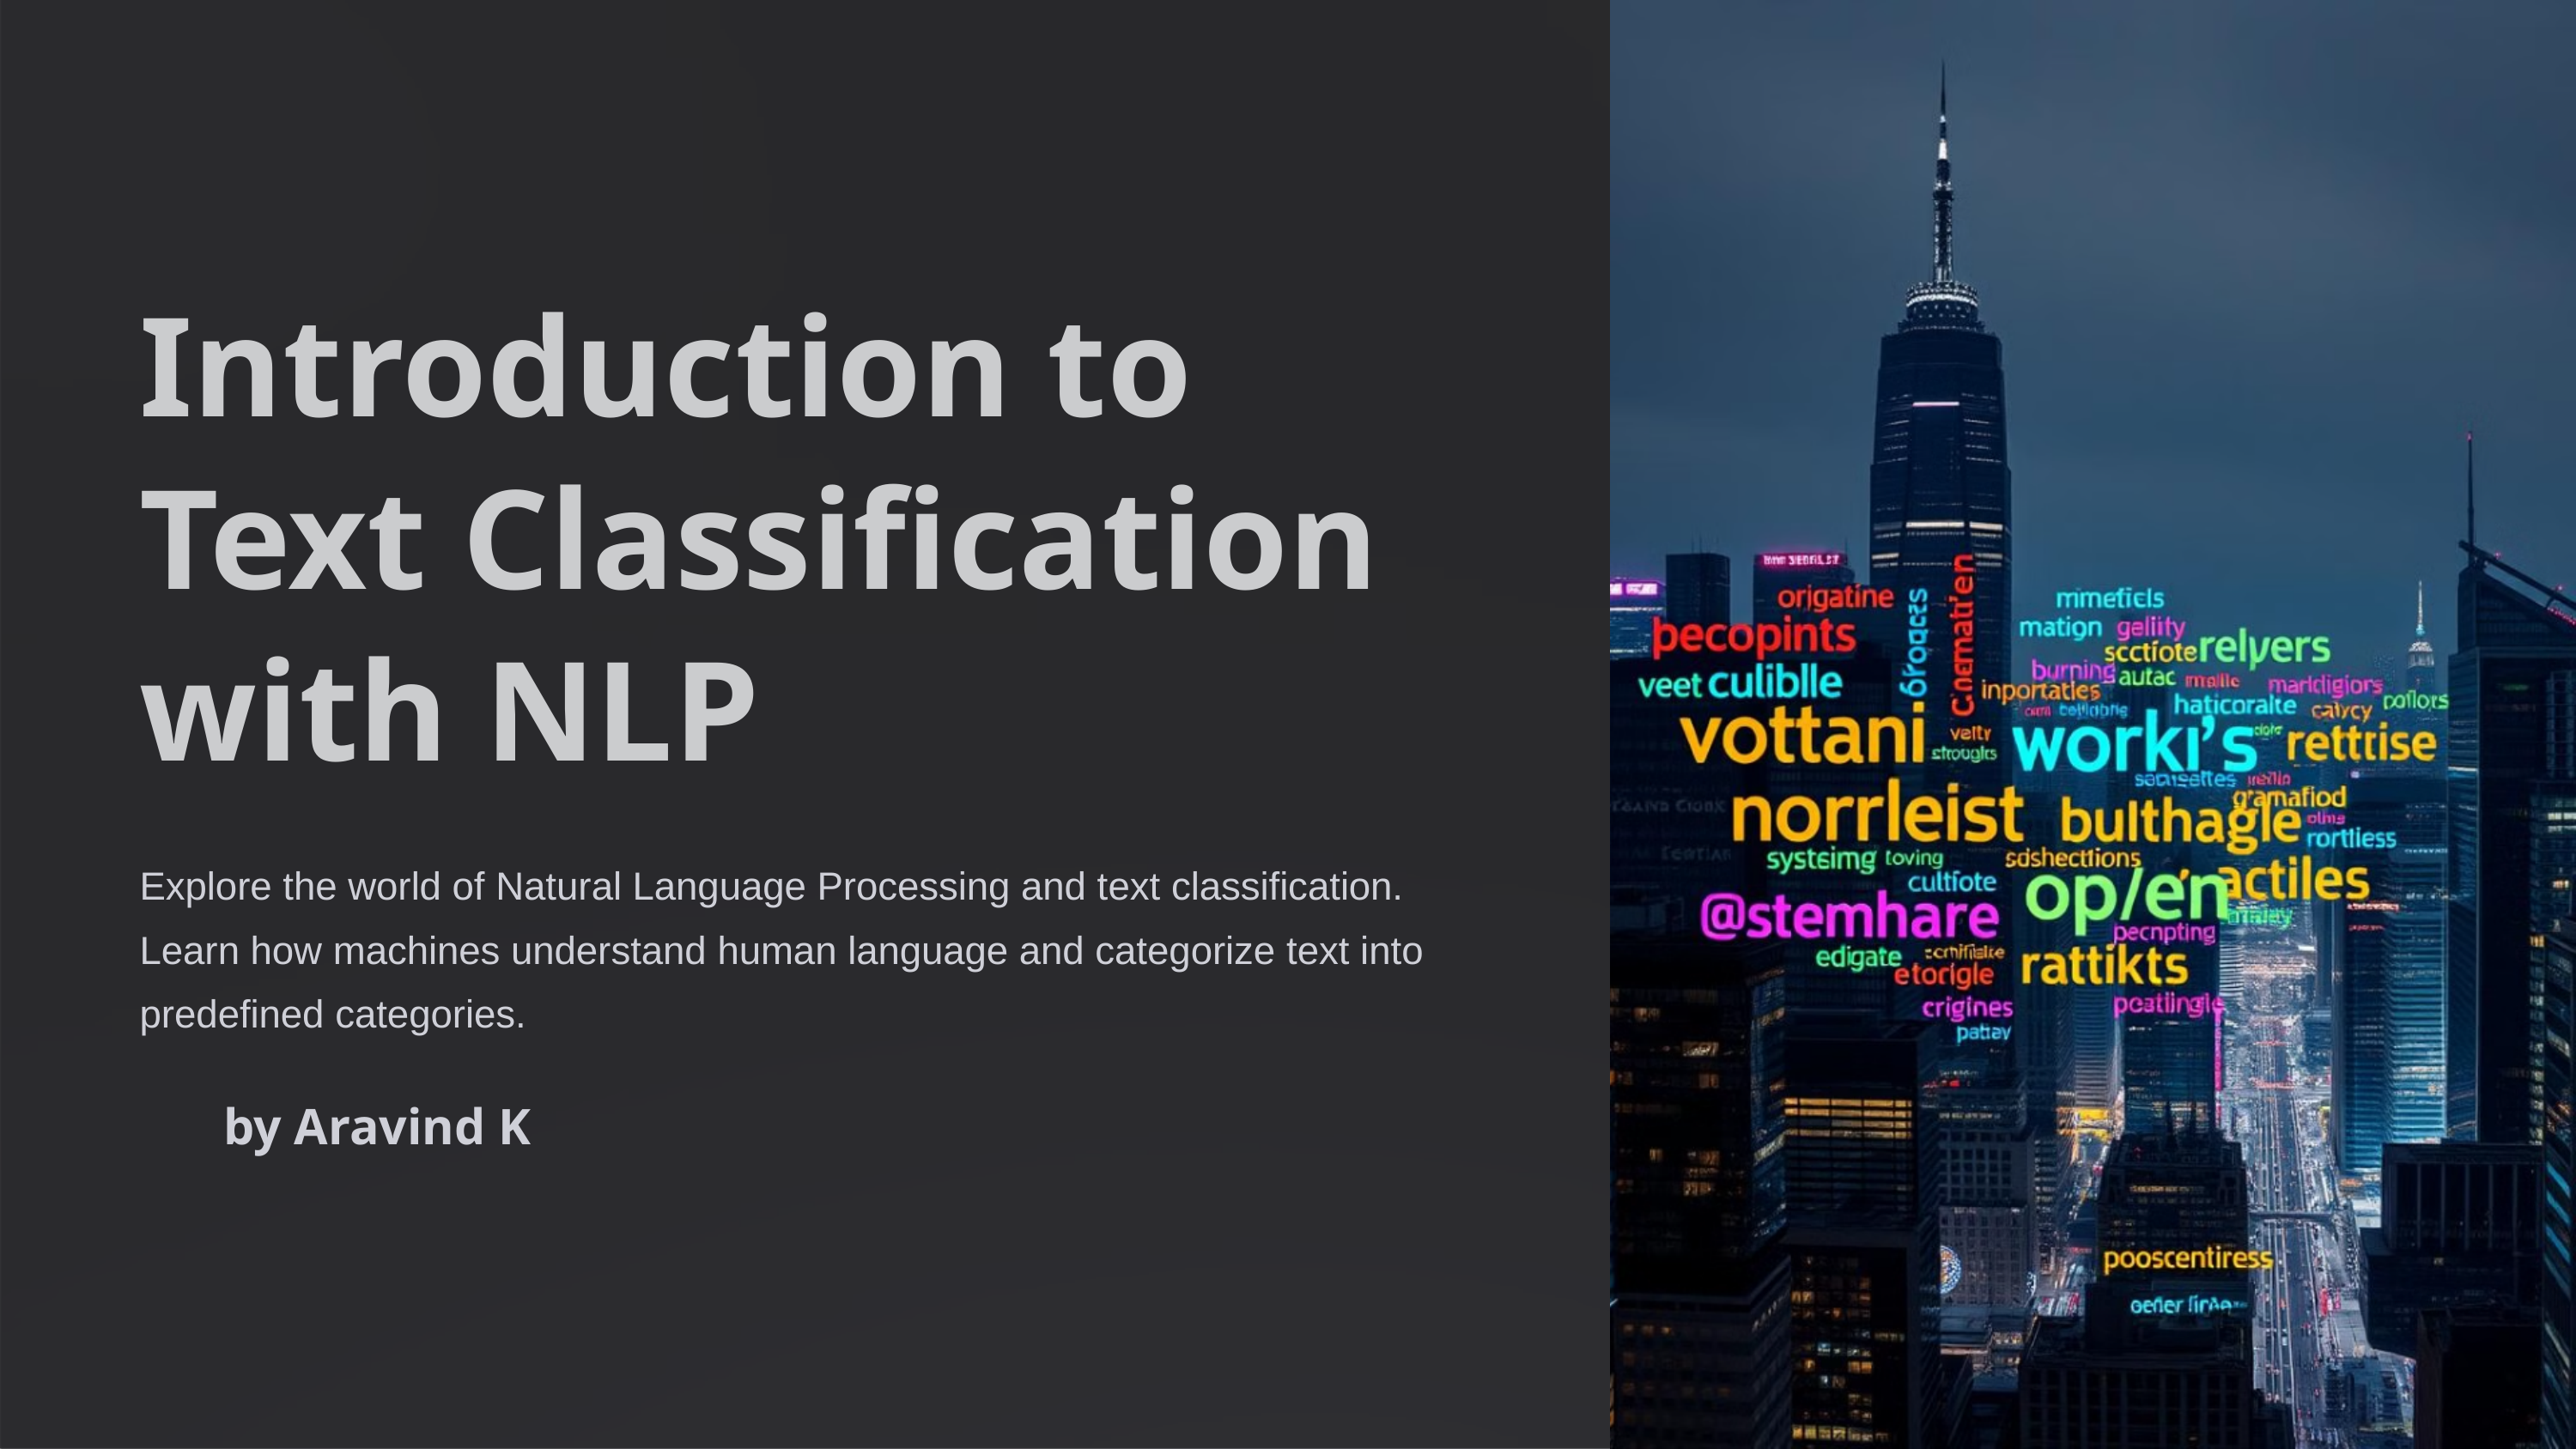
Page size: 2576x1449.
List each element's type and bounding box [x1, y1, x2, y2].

text_box [0, 0, 2575, 1449]
